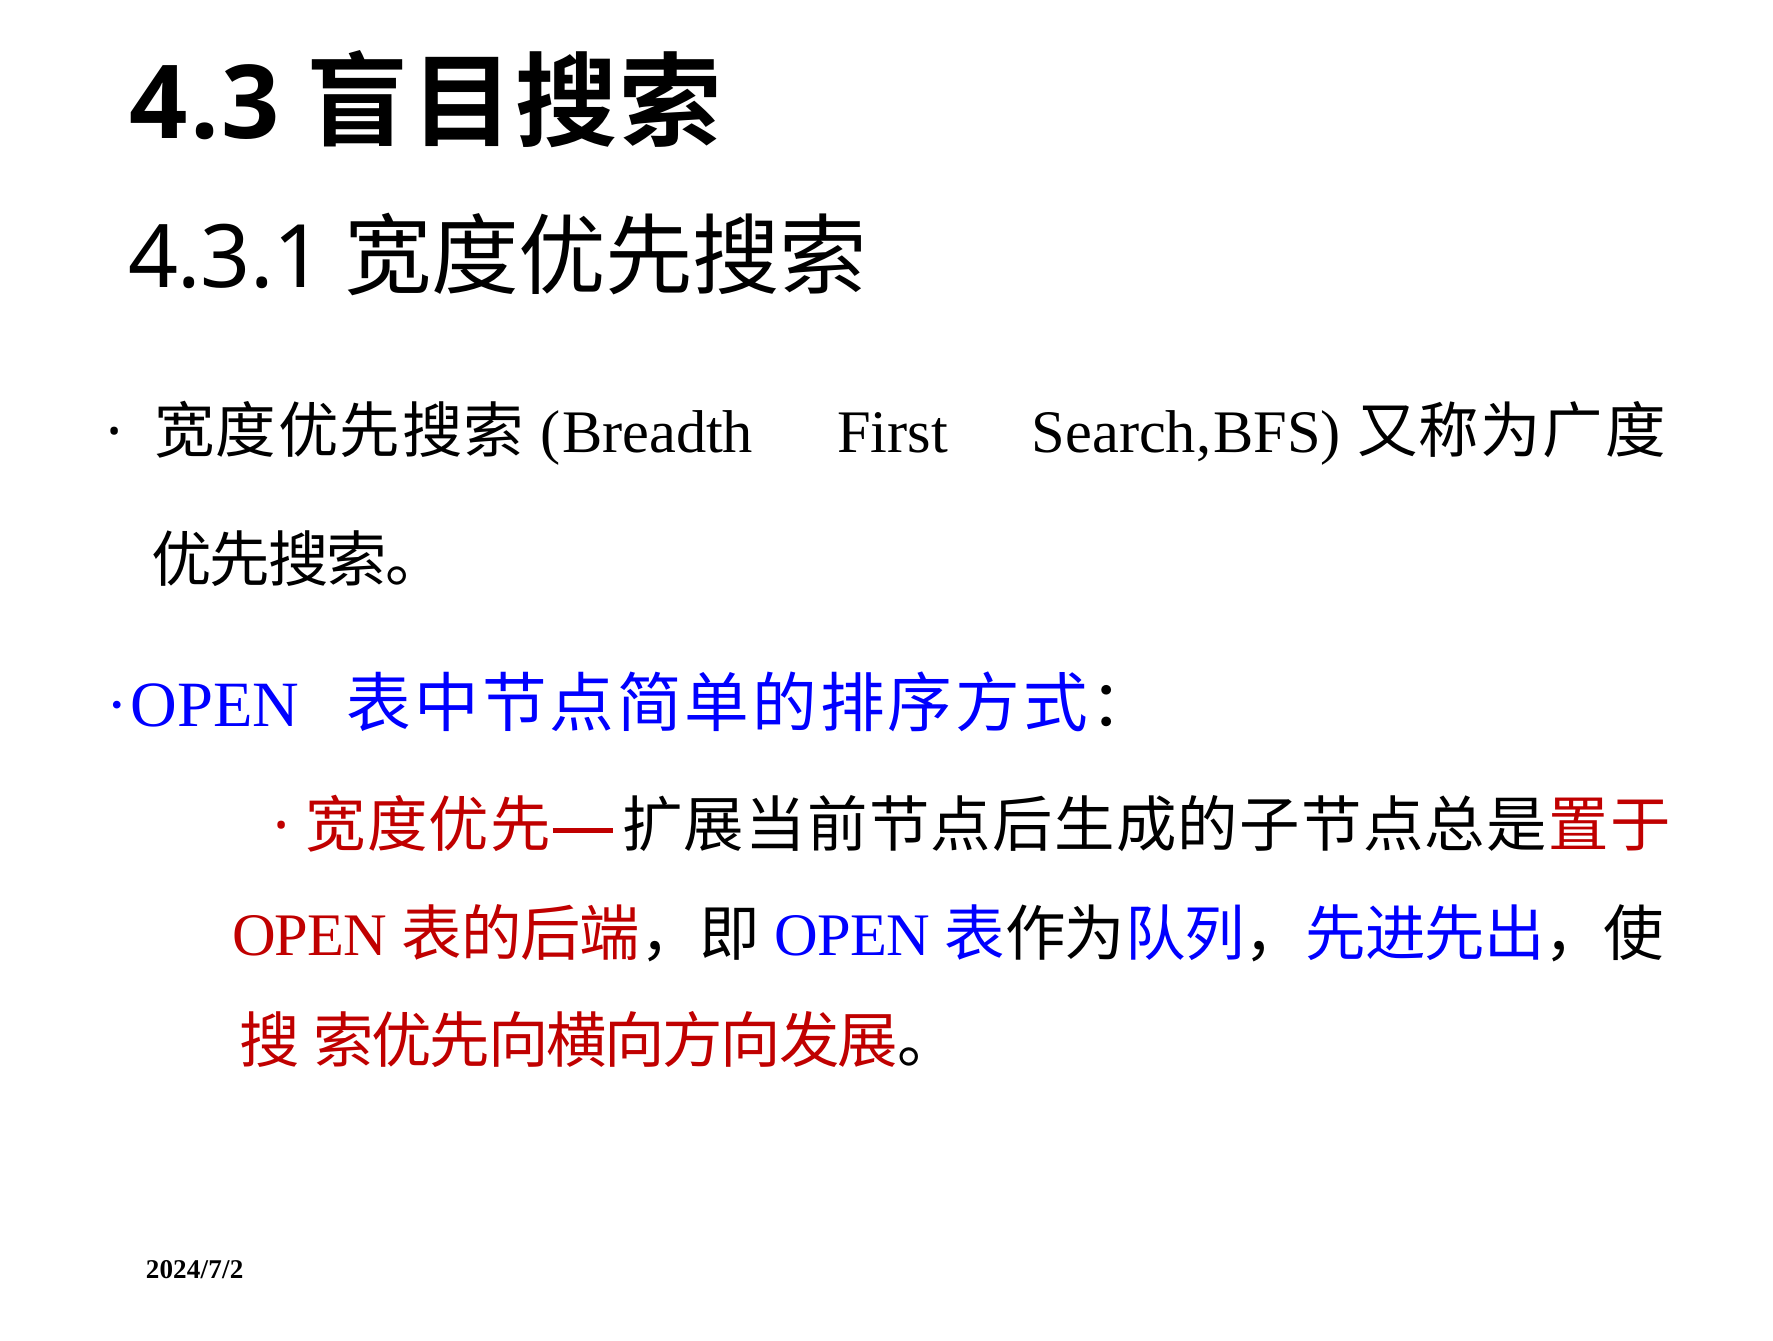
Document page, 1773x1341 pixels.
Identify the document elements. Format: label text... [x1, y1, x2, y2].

text_box 2024/7/2 [143, 1255, 248, 1286]
text_box 4.3盲目搜索 4.3.1宽度优先搜索 · 宽度优先搜索(Breadth First Search,BFS)又称为广度 优先搜索。 ·OPEN 表中节点简单的排序方式： ·宽度优先 扩展当前节点后生成的子节点总是置于 OPEN表的后端，即OPEN表作为队列，先进先出，使搜 索优先向横向方向发展。 [104, 40, 1671, 1077]
